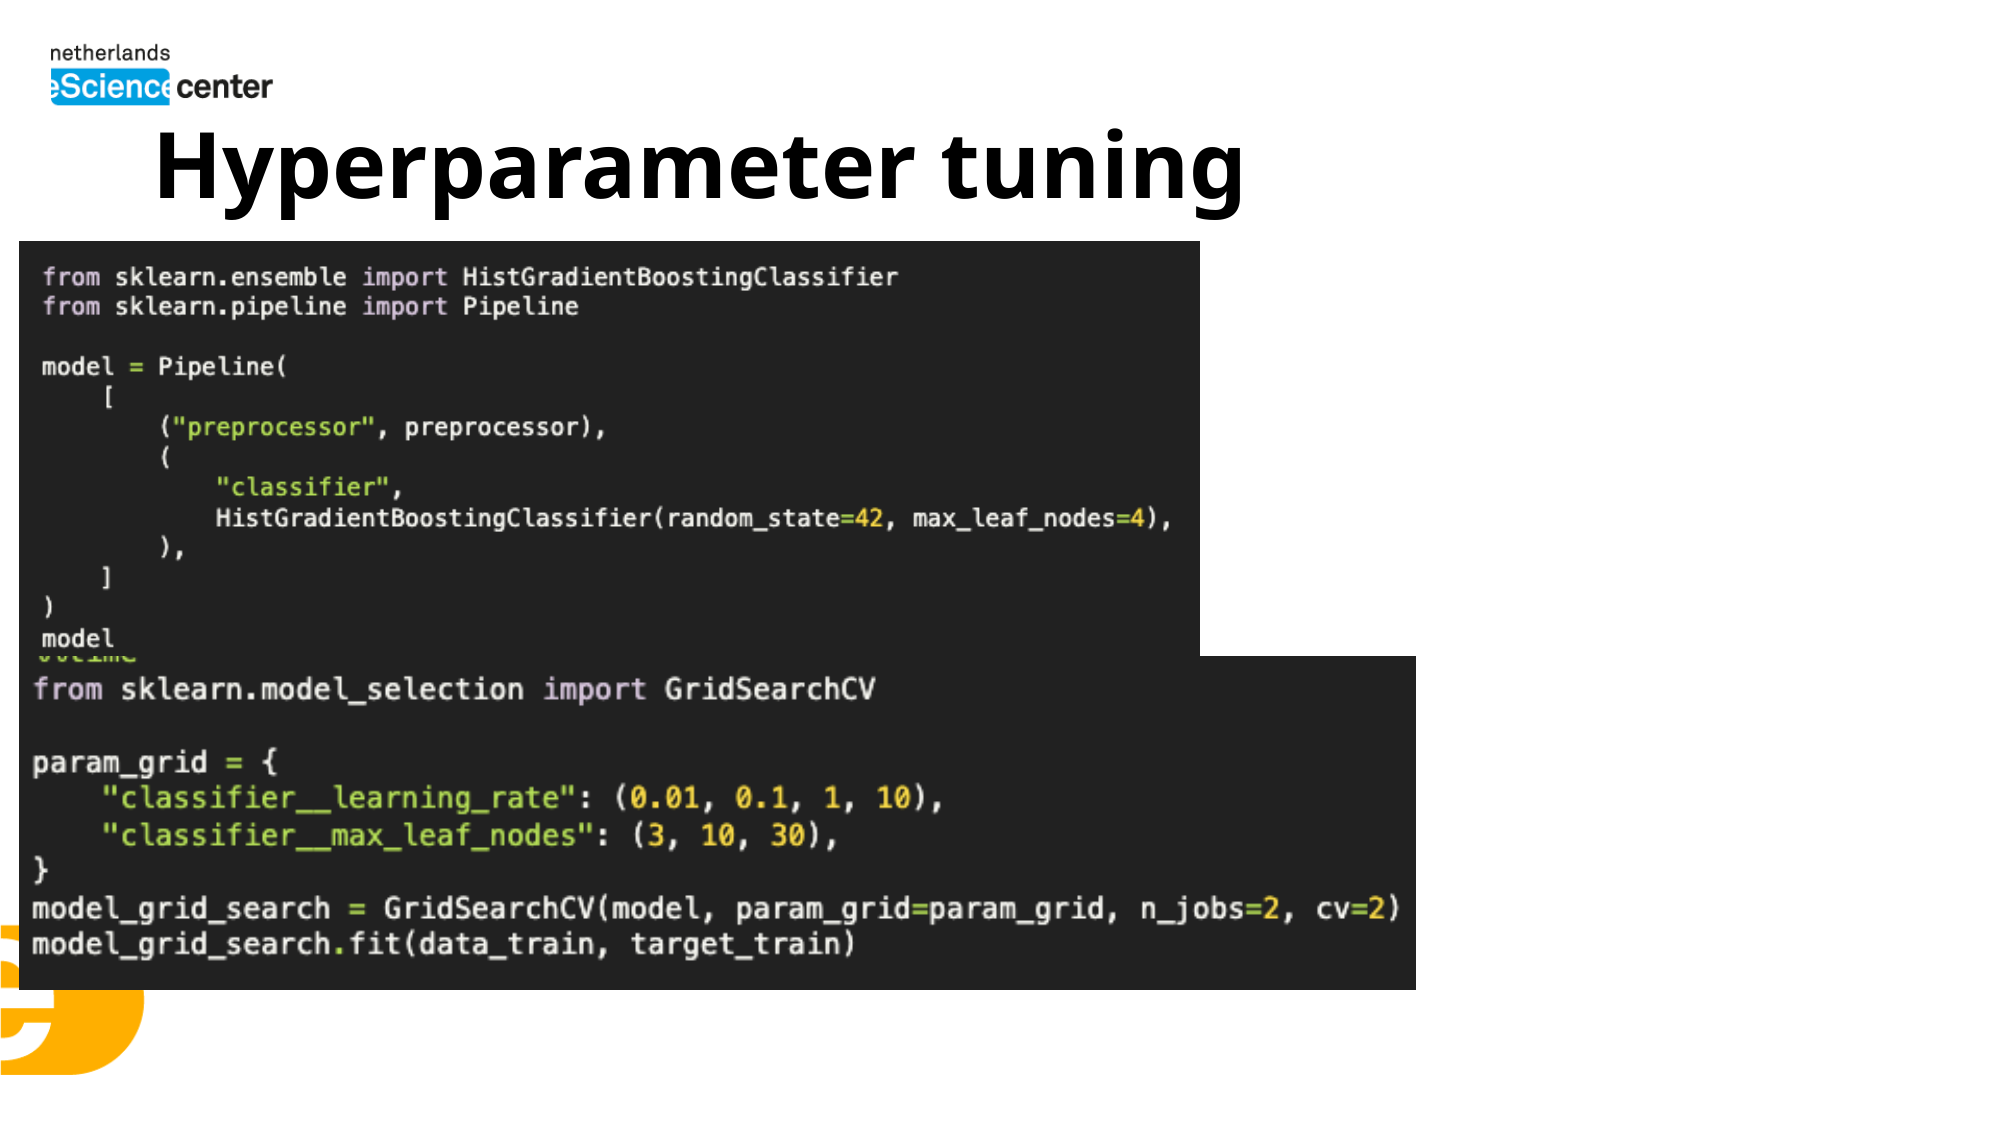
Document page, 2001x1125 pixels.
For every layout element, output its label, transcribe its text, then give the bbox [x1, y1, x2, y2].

title Hyperparameter tuning [137, 59, 1863, 278]
picture [0, 0, 2001, 1125]
